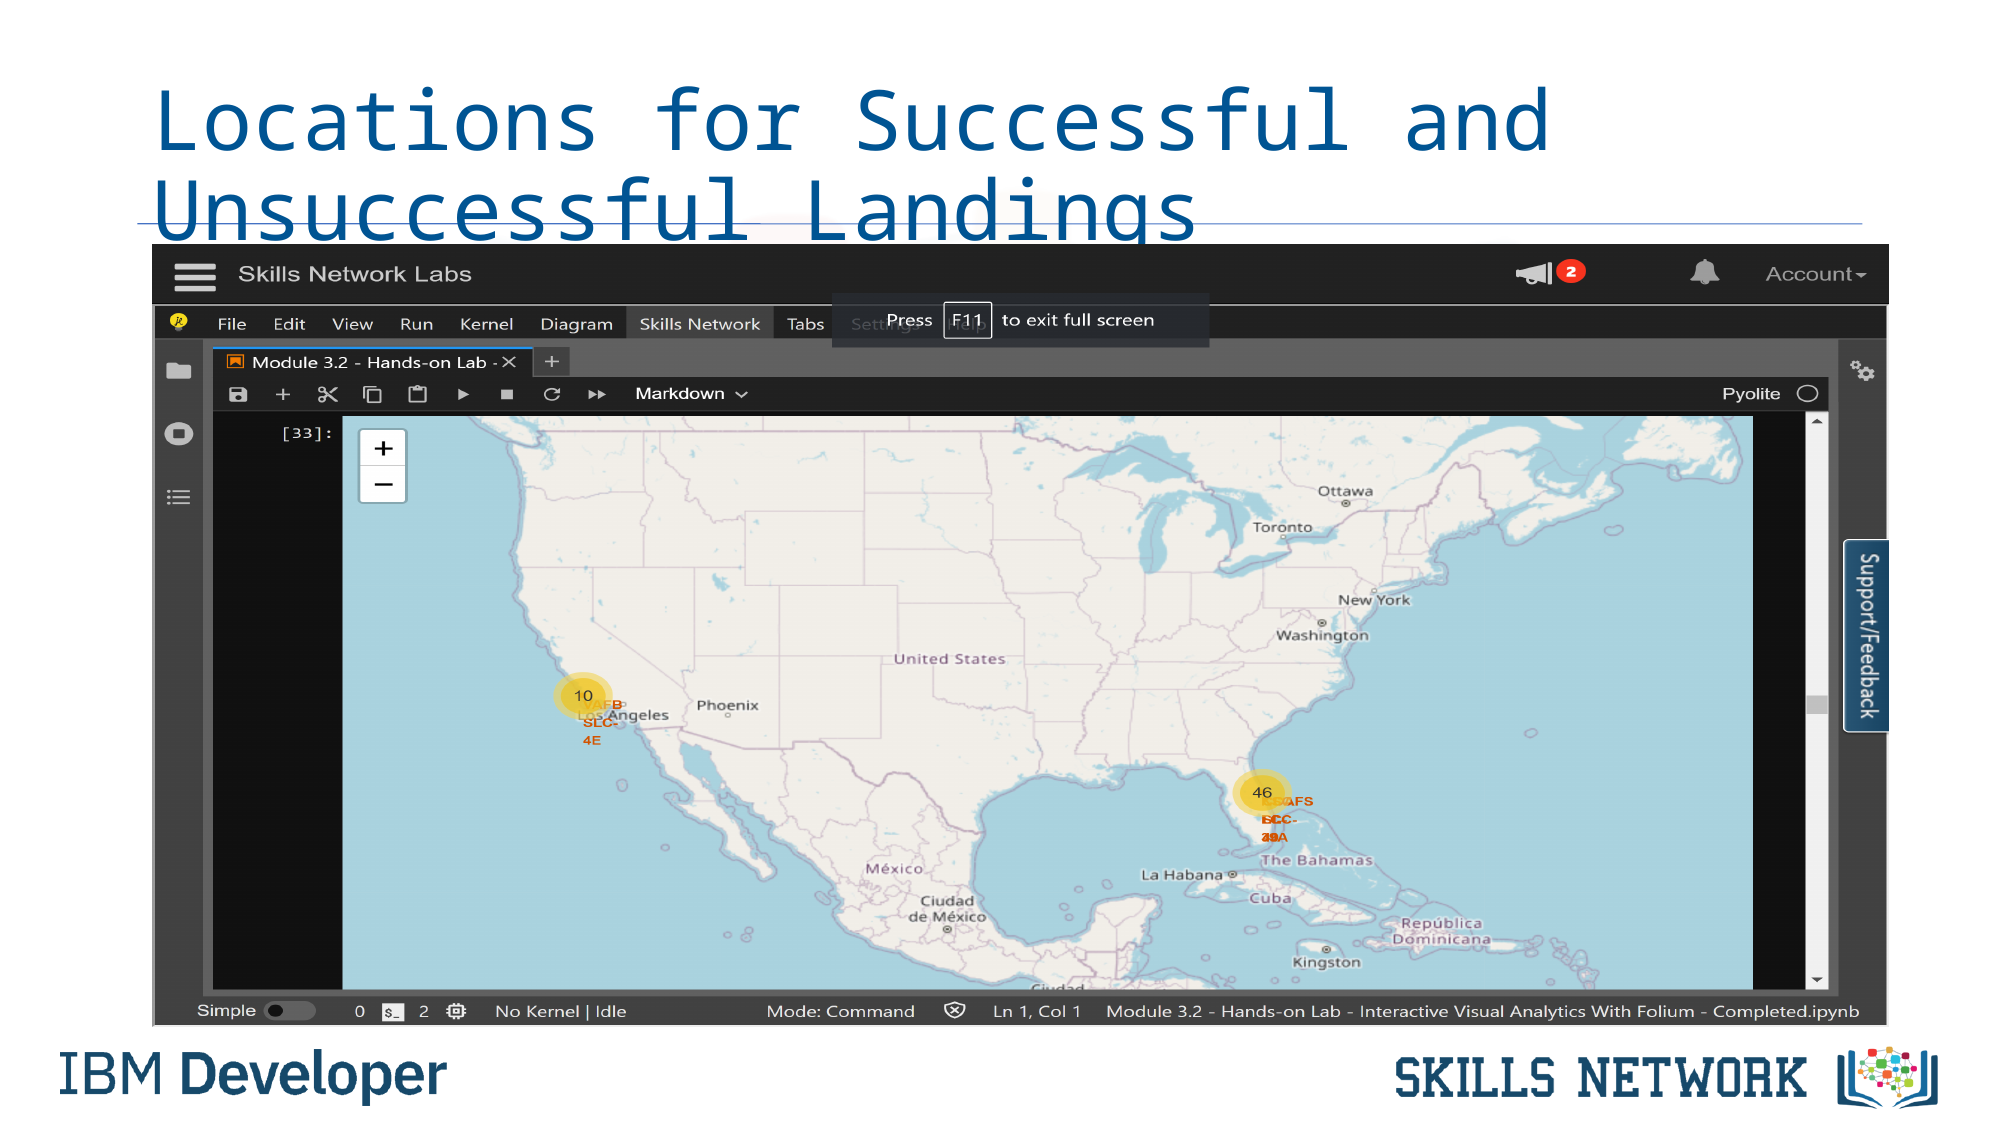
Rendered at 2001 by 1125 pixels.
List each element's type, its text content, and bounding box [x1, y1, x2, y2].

picture [152, 244, 1889, 1027]
picture [1390, 1045, 1945, 1111]
title Locations for Successful and Unsuccessful Landings [137, 59, 1863, 278]
picture [55, 1045, 459, 1108]
